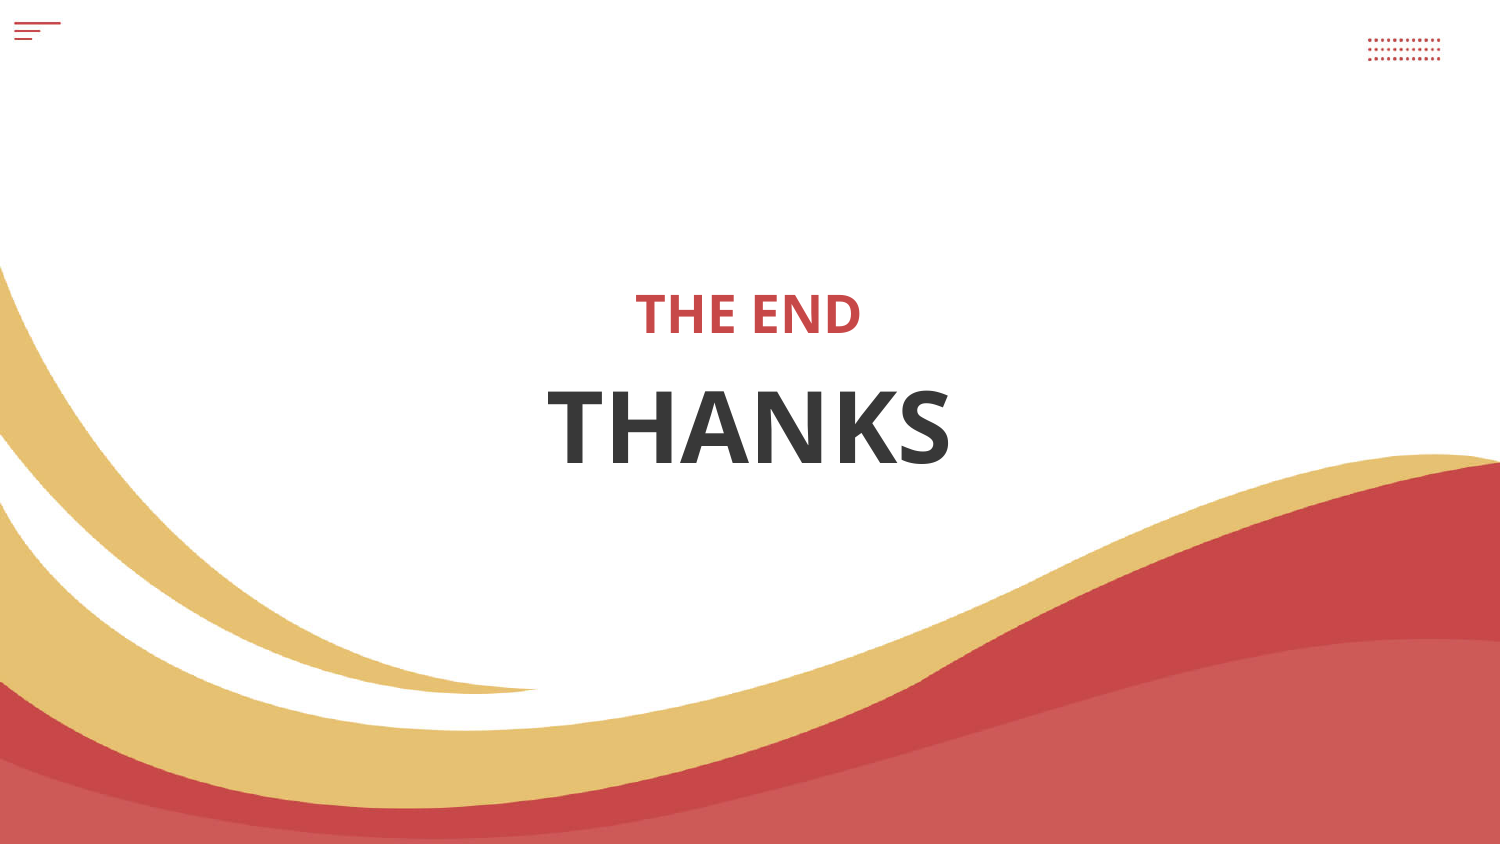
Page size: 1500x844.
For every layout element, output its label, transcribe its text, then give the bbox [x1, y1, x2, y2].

text_box THE END [471, 266, 1028, 339]
text_box THANKS [471, 339, 1028, 509]
picture [0, 0, 1500, 844]
